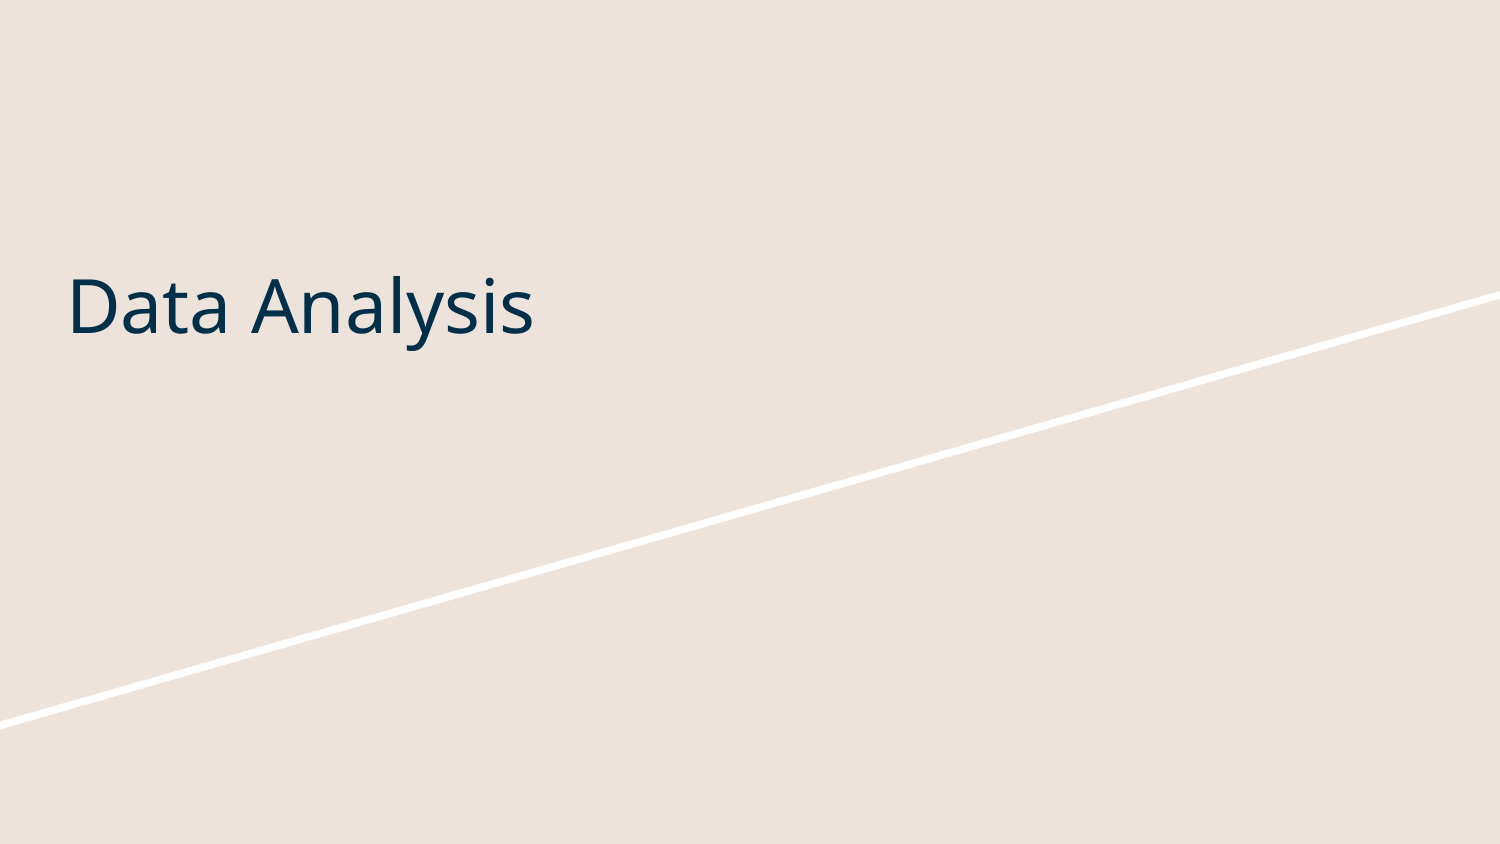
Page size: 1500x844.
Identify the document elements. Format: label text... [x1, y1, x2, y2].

title Data Analysis [51, 238, 1449, 449]
